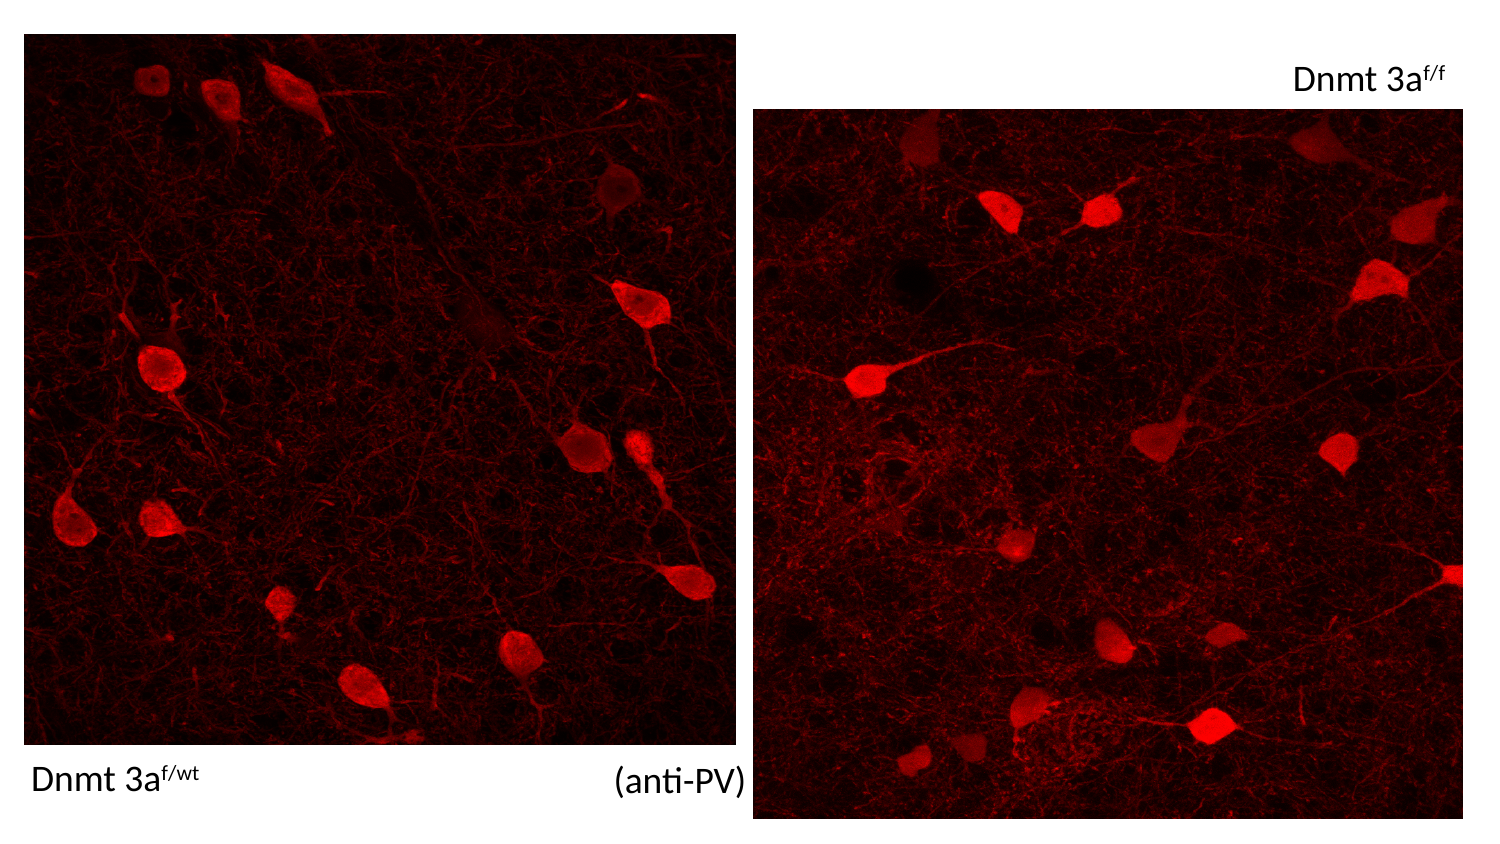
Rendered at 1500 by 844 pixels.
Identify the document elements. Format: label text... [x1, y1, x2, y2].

picture [753, 109, 1464, 820]
picture [24, 34, 736, 745]
text_box Dnmt 3af/wt [16, 746, 215, 807]
text_box (anti-PV) [598, 748, 747, 809]
text_box Dnmt 3af/f [1278, 46, 1461, 106]
